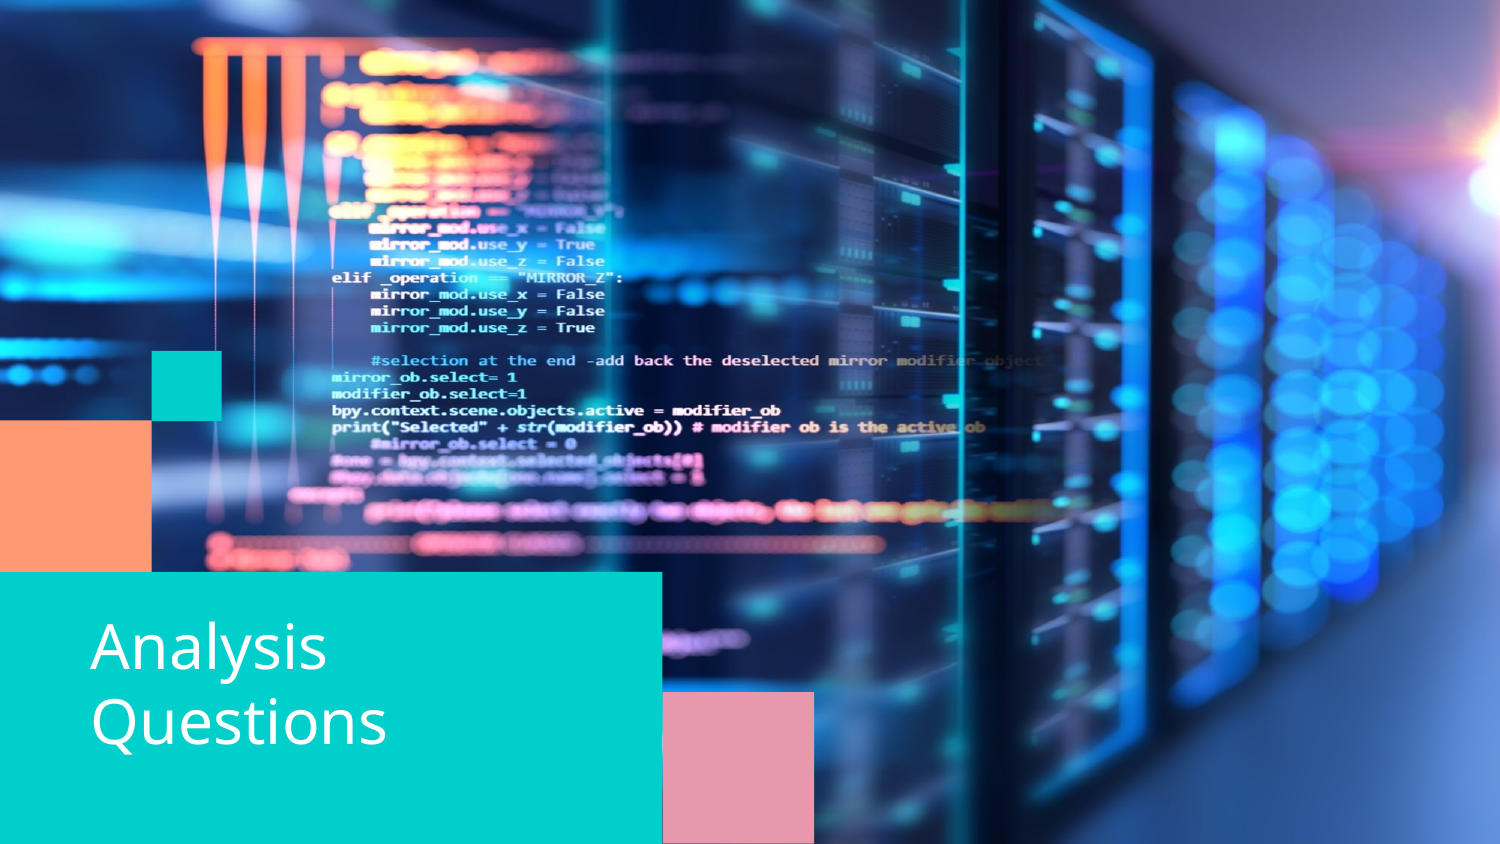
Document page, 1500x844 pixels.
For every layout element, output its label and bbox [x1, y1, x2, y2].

text_box [0, 350, 815, 844]
picture [0, 0, 1500, 844]
